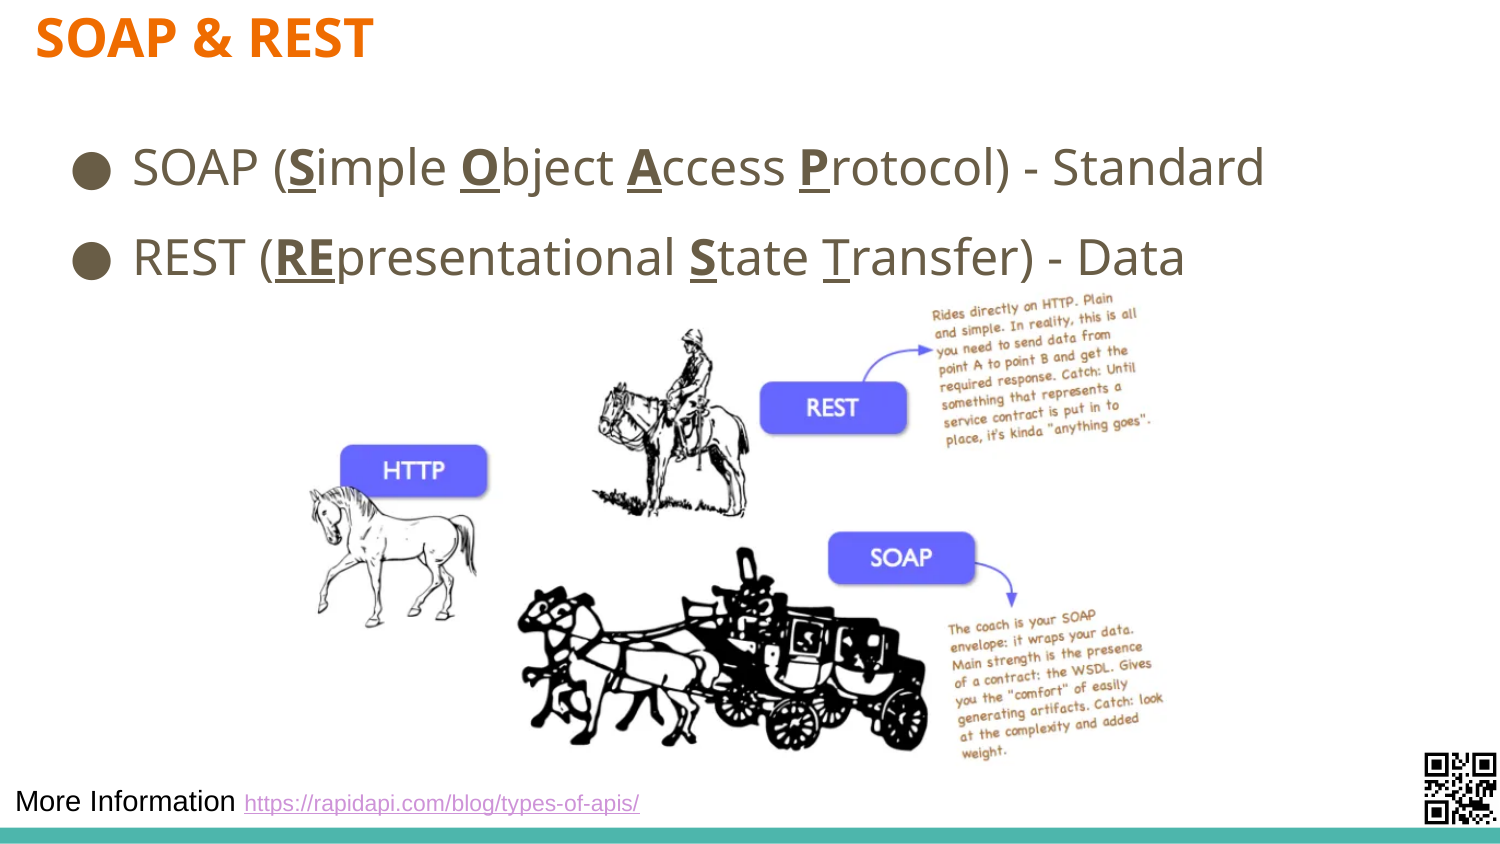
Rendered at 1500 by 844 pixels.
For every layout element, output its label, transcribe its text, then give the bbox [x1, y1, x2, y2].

picture [1421, 750, 1500, 827]
text_box More Information https://rapidapi.com/blog/types-of-apis/ [0, 767, 776, 832]
picture [293, 284, 1167, 768]
title SOAP & REST [20, 0, 1463, 105]
list SOAP (Simple Object Access Protocol) - Standard REST (REpresentational State Transfer) - Data [42, 89, 1441, 313]
